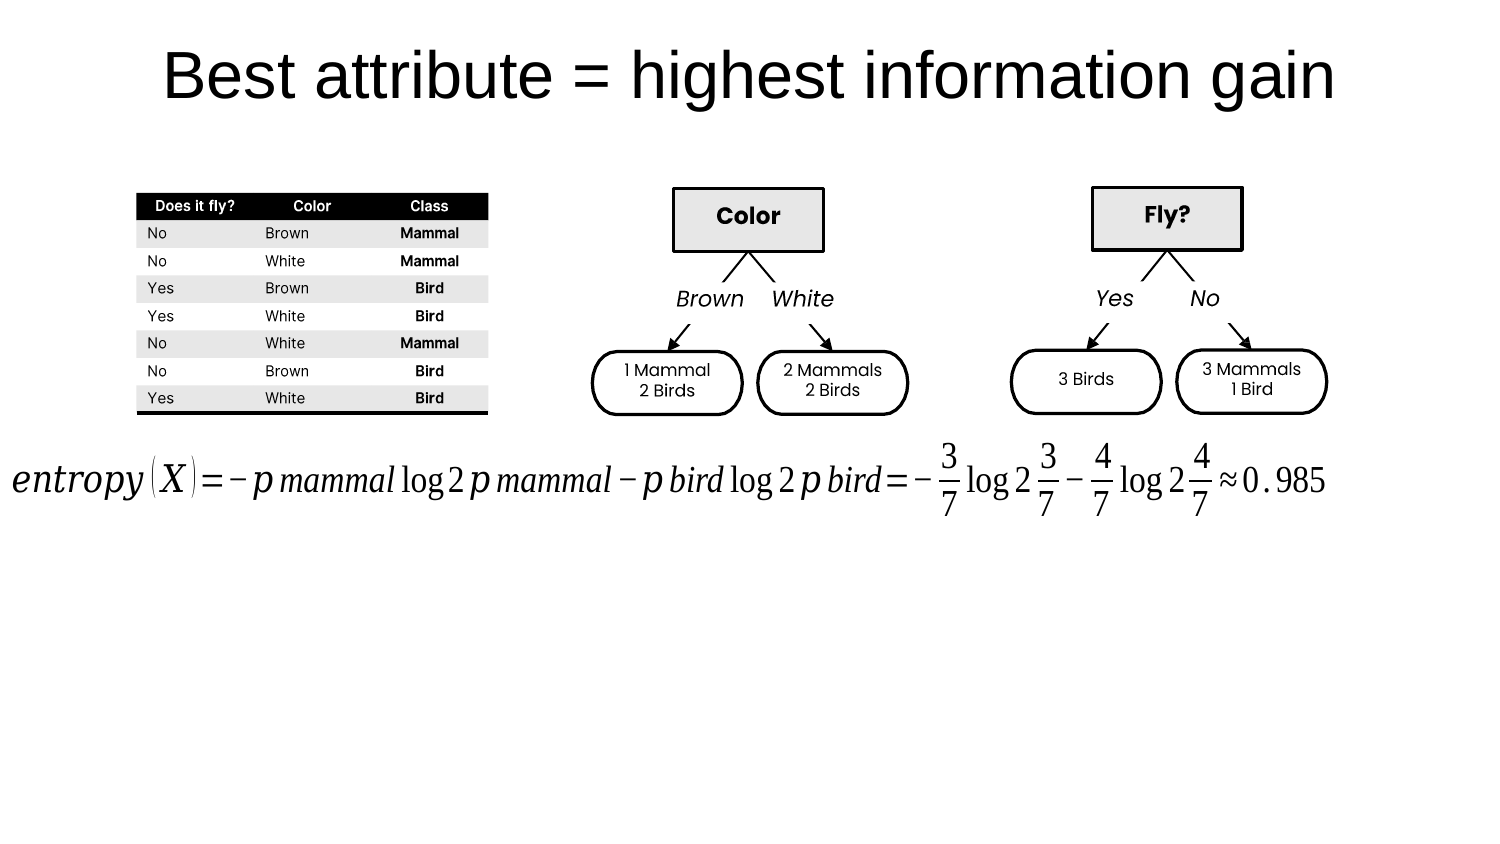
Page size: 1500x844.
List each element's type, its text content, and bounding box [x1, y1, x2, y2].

text_box [1202, 355, 1312, 386]
text_box [756, 282, 850, 324]
table_cell [253, 303, 370, 330]
table_cell [370, 303, 488, 330]
text_box [1231, 375, 1280, 406]
text_box [415, 387, 451, 409]
table_cell [253, 330, 370, 358]
text_box [265, 277, 318, 299]
table_header [370, 191, 488, 222]
text_box [1144, 196, 1202, 237]
text_box [1011, 350, 1162, 414]
table_cell [137, 222, 253, 248]
text_box [265, 250, 313, 272]
table_cell [137, 248, 253, 275]
text_box [771, 281, 847, 321]
text_box [410, 195, 456, 217]
text_box [265, 222, 318, 244]
text_box [1095, 280, 1147, 320]
table_cell [253, 275, 370, 303]
text_box [1092, 187, 1243, 251]
text_box [415, 360, 451, 382]
text_box [147, 222, 177, 244]
table_header [137, 191, 253, 222]
text_box [592, 351, 743, 415]
table_cell [370, 222, 488, 248]
text_box [400, 332, 469, 354]
text_box [415, 305, 451, 327]
table_cell [137, 358, 253, 385]
text_box [783, 356, 893, 387]
table_cell [370, 248, 488, 275]
text_box [1227, 323, 1252, 351]
table_cell [137, 303, 253, 330]
table_cell [370, 330, 488, 358]
text_box [1190, 280, 1235, 320]
text_box [147, 360, 177, 382]
text_box [757, 351, 908, 415]
text_box [1141, 249, 1167, 280]
text_box [1080, 281, 1149, 323]
text_box [661, 282, 756, 324]
table_cell [253, 222, 370, 248]
text_box [805, 376, 868, 407]
table_cell [370, 385, 488, 411]
table_cell [370, 275, 488, 303]
text_box [415, 277, 451, 299]
text_box [293, 195, 339, 217]
table_cell [253, 385, 370, 411]
text_box [1175, 281, 1236, 323]
text_box [265, 332, 313, 354]
text_box [676, 281, 758, 321]
text_box Best attribute = highest information gain [29, 16, 1472, 133]
text_box [147, 305, 183, 327]
text_box [722, 250, 748, 281]
text_box [147, 250, 177, 272]
table_cell [137, 330, 253, 358]
text_box [1166, 249, 1194, 280]
table_cell [137, 385, 253, 411]
text_box [147, 332, 177, 354]
text_box [673, 188, 824, 252]
text_box [716, 197, 793, 239]
text_box [265, 360, 318, 382]
text_box [624, 356, 721, 387]
table_cell [253, 248, 370, 275]
text_box [1058, 365, 1122, 396]
table_header [253, 191, 370, 222]
text_box [147, 387, 183, 409]
text_box [400, 250, 469, 272]
text_box [400, 222, 469, 244]
text_box [265, 305, 313, 327]
text_box [667, 324, 691, 351]
text_box [808, 324, 833, 352]
text_box [1176, 350, 1327, 414]
text_box [639, 377, 703, 407]
text_box [747, 250, 775, 281]
table_cell [253, 358, 370, 385]
text_box [155, 195, 241, 217]
table_cell [370, 358, 488, 385]
table_cell [137, 275, 253, 303]
text_box [1086, 323, 1110, 350]
text_box [147, 277, 183, 299]
text_box [265, 387, 313, 409]
